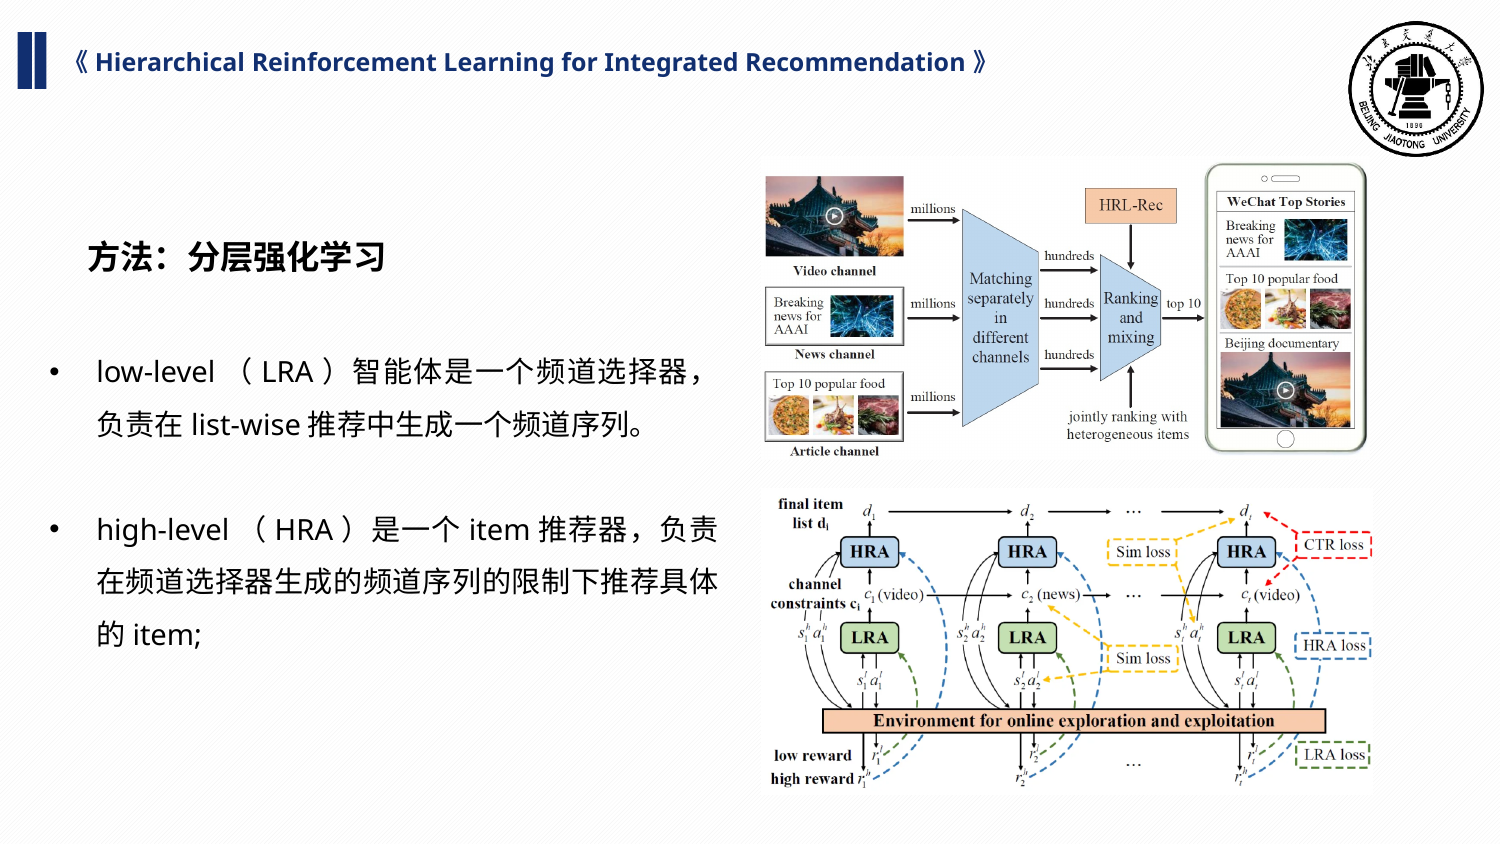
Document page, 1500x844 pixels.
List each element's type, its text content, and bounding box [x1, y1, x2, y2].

text_box [16, 30, 32, 91]
text_box [32, 30, 48, 91]
text_box 《Hierarchical Reinforcement Learning for Integrated Recommendation》 [49, 38, 1323, 84]
text_box 方法：分层强化学习 low-level（LRA）智能体是一个频道选择器，负责在list-wise推荐中生成一个频道序列。 high-level（HRA）是一个item推荐器，负责在频道选择器生成的频道序列的限制下推荐具体的item; [34, 209, 734, 659]
picture [761, 488, 1373, 795]
picture [761, 21, 1498, 460]
